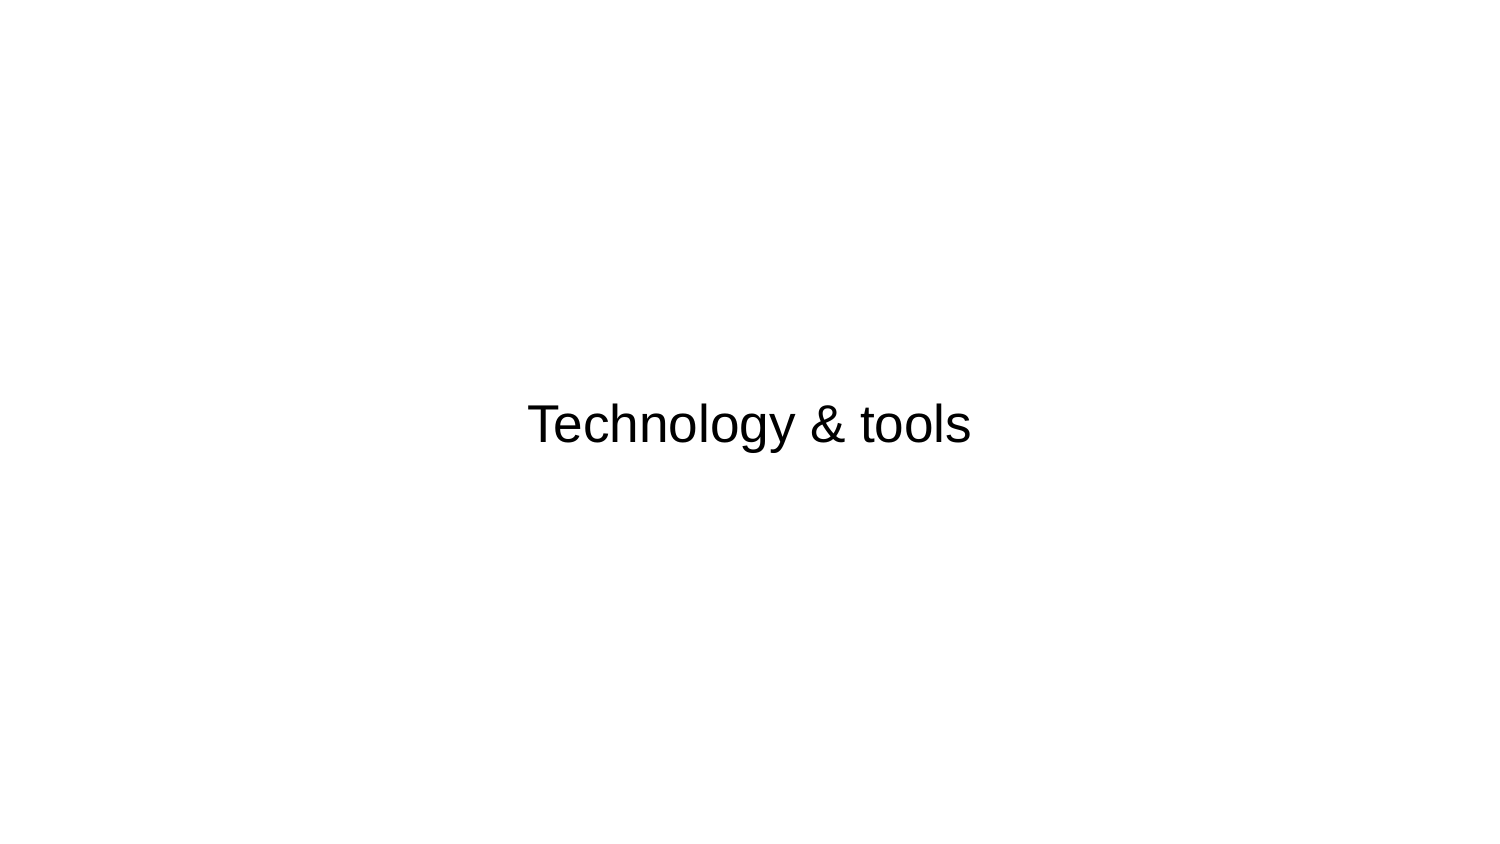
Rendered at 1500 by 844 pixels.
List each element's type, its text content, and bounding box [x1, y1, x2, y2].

title Technology & tools [51, 374, 1449, 469]
